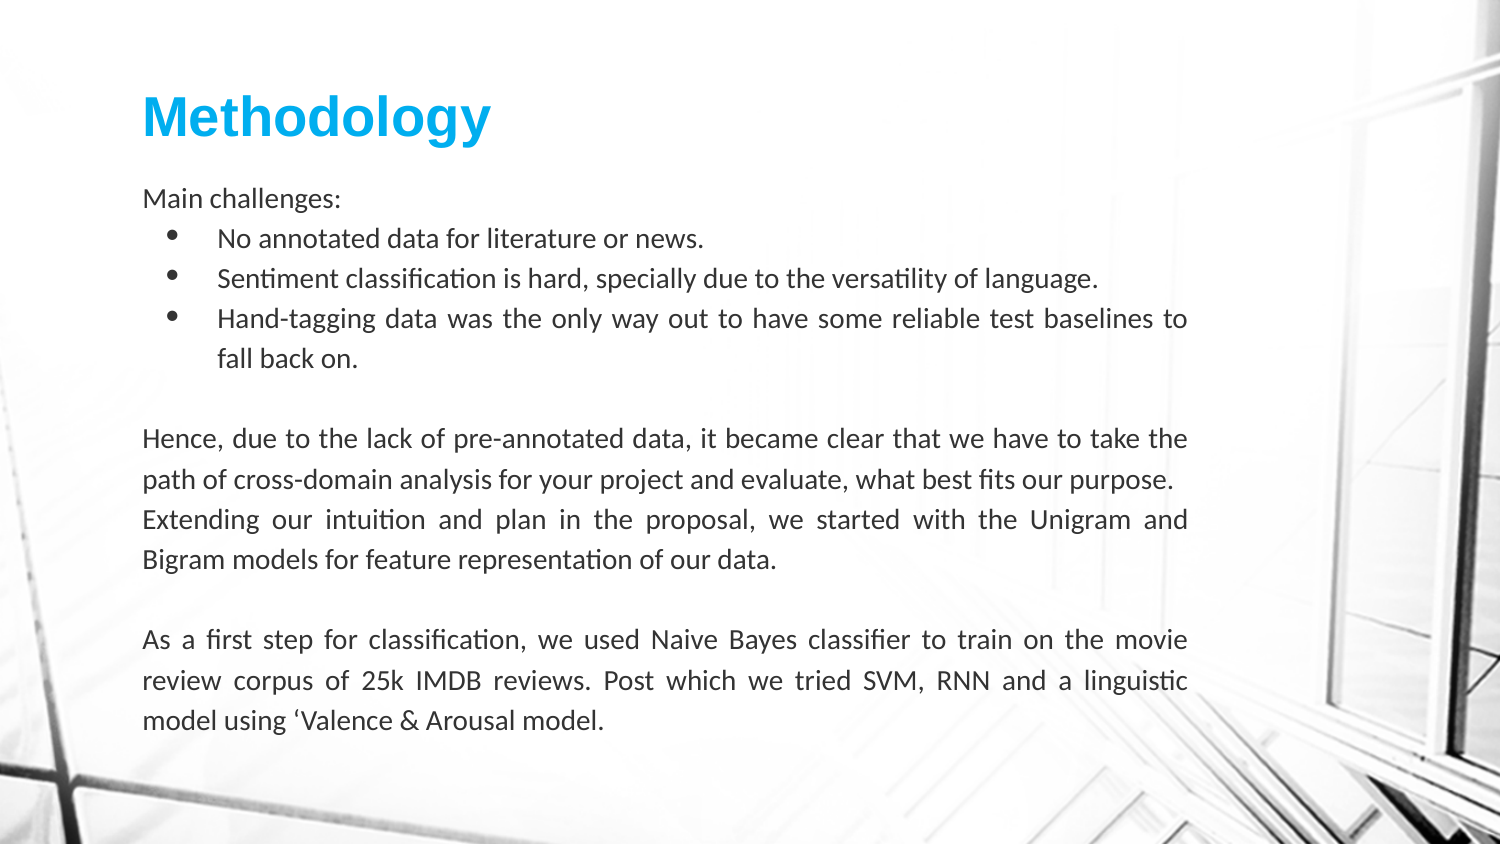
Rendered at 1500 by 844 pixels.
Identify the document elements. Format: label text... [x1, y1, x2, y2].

title Methodology [130, 65, 1201, 159]
picture [0, 0, 1500, 844]
list Main challenges: No annotated data for literature or news. Sentiment classification is hard, specially due to the versatility of language. Hand-tagging data was the only way out to have some reliable test baselines to fall back on. Hence, due to the lack of pre-annotated data, it became clear that we have to take the path of cross-domain analysis for your project and evaluate, what best fits our purpose. Extending our intuition and plan in the proposal, we started with the Unigram and Bigram models for feature representation of our data. As a first step for classification, we used Naive Bayes classifier to train on the movie review corpus of 25k IMDB reviews. Post which we tried SVM, RNN and a linguistic model using ‘Valence & Arousal model. [130, 161, 1201, 778]
